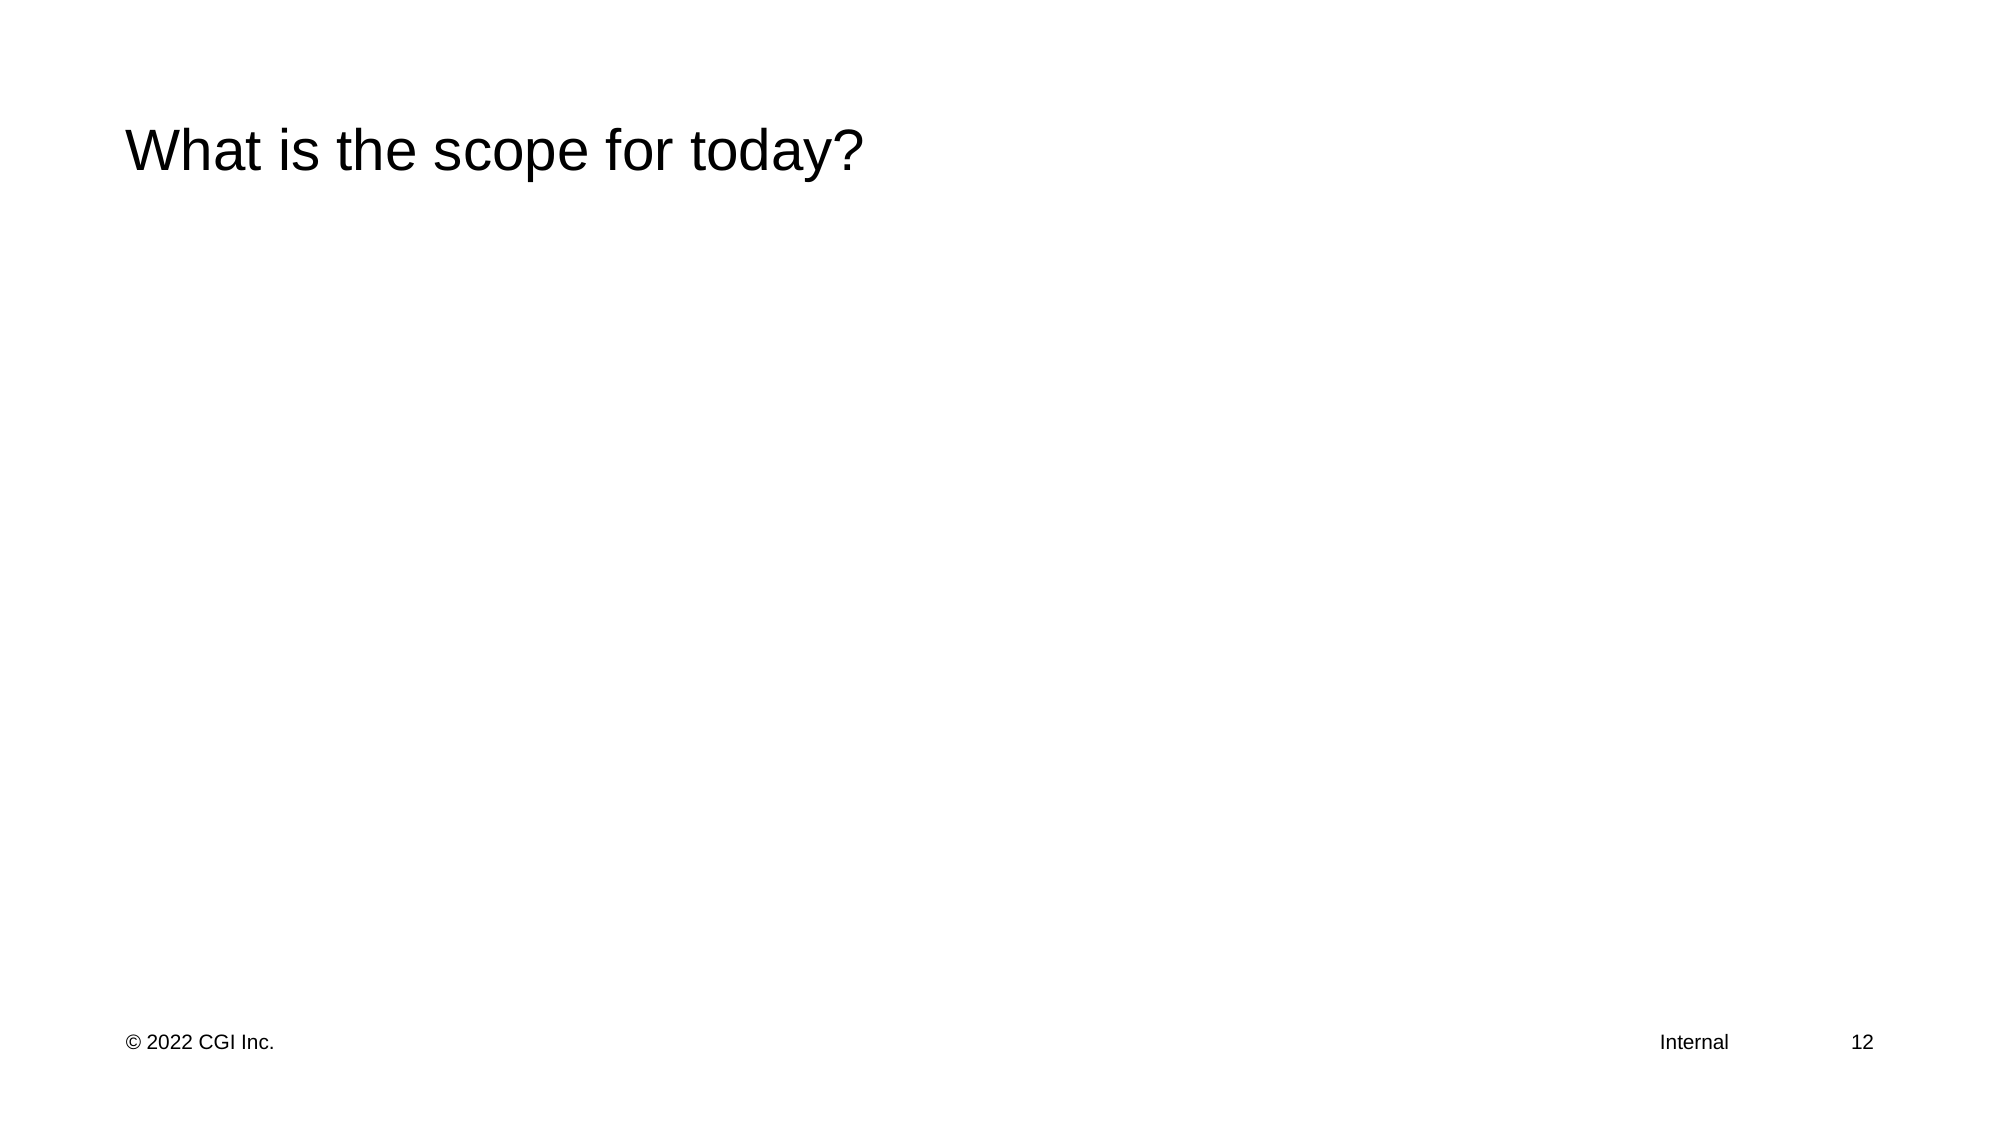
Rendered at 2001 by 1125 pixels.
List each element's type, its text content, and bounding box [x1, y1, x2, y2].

slide_number 12 [1831, 1027, 1875, 1056]
title What is the scope for today? [125, 112, 1875, 207]
